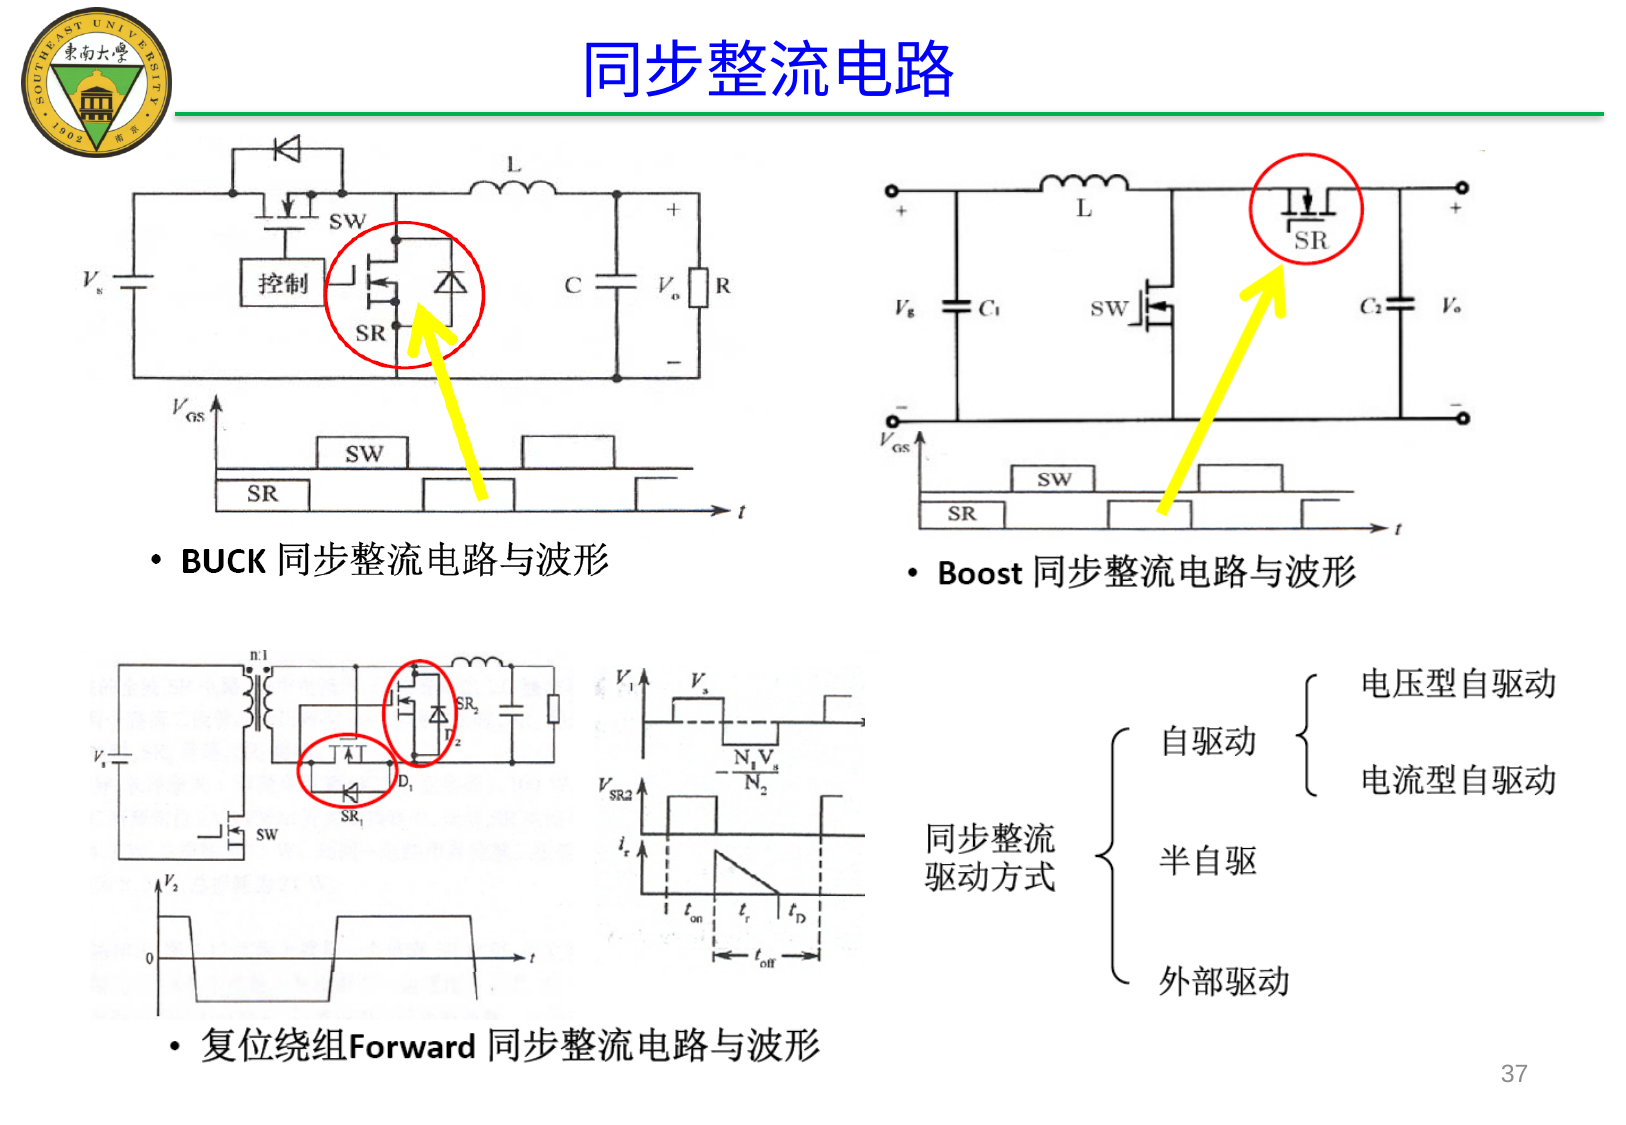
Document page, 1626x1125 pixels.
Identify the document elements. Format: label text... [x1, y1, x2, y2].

text_box 同步整流电路 [566, 22, 972, 112]
picture [20, 6, 797, 581]
picture [848, 150, 1485, 602]
slide_number 37 [1164, 1042, 1544, 1103]
picture [79, 649, 1605, 1065]
